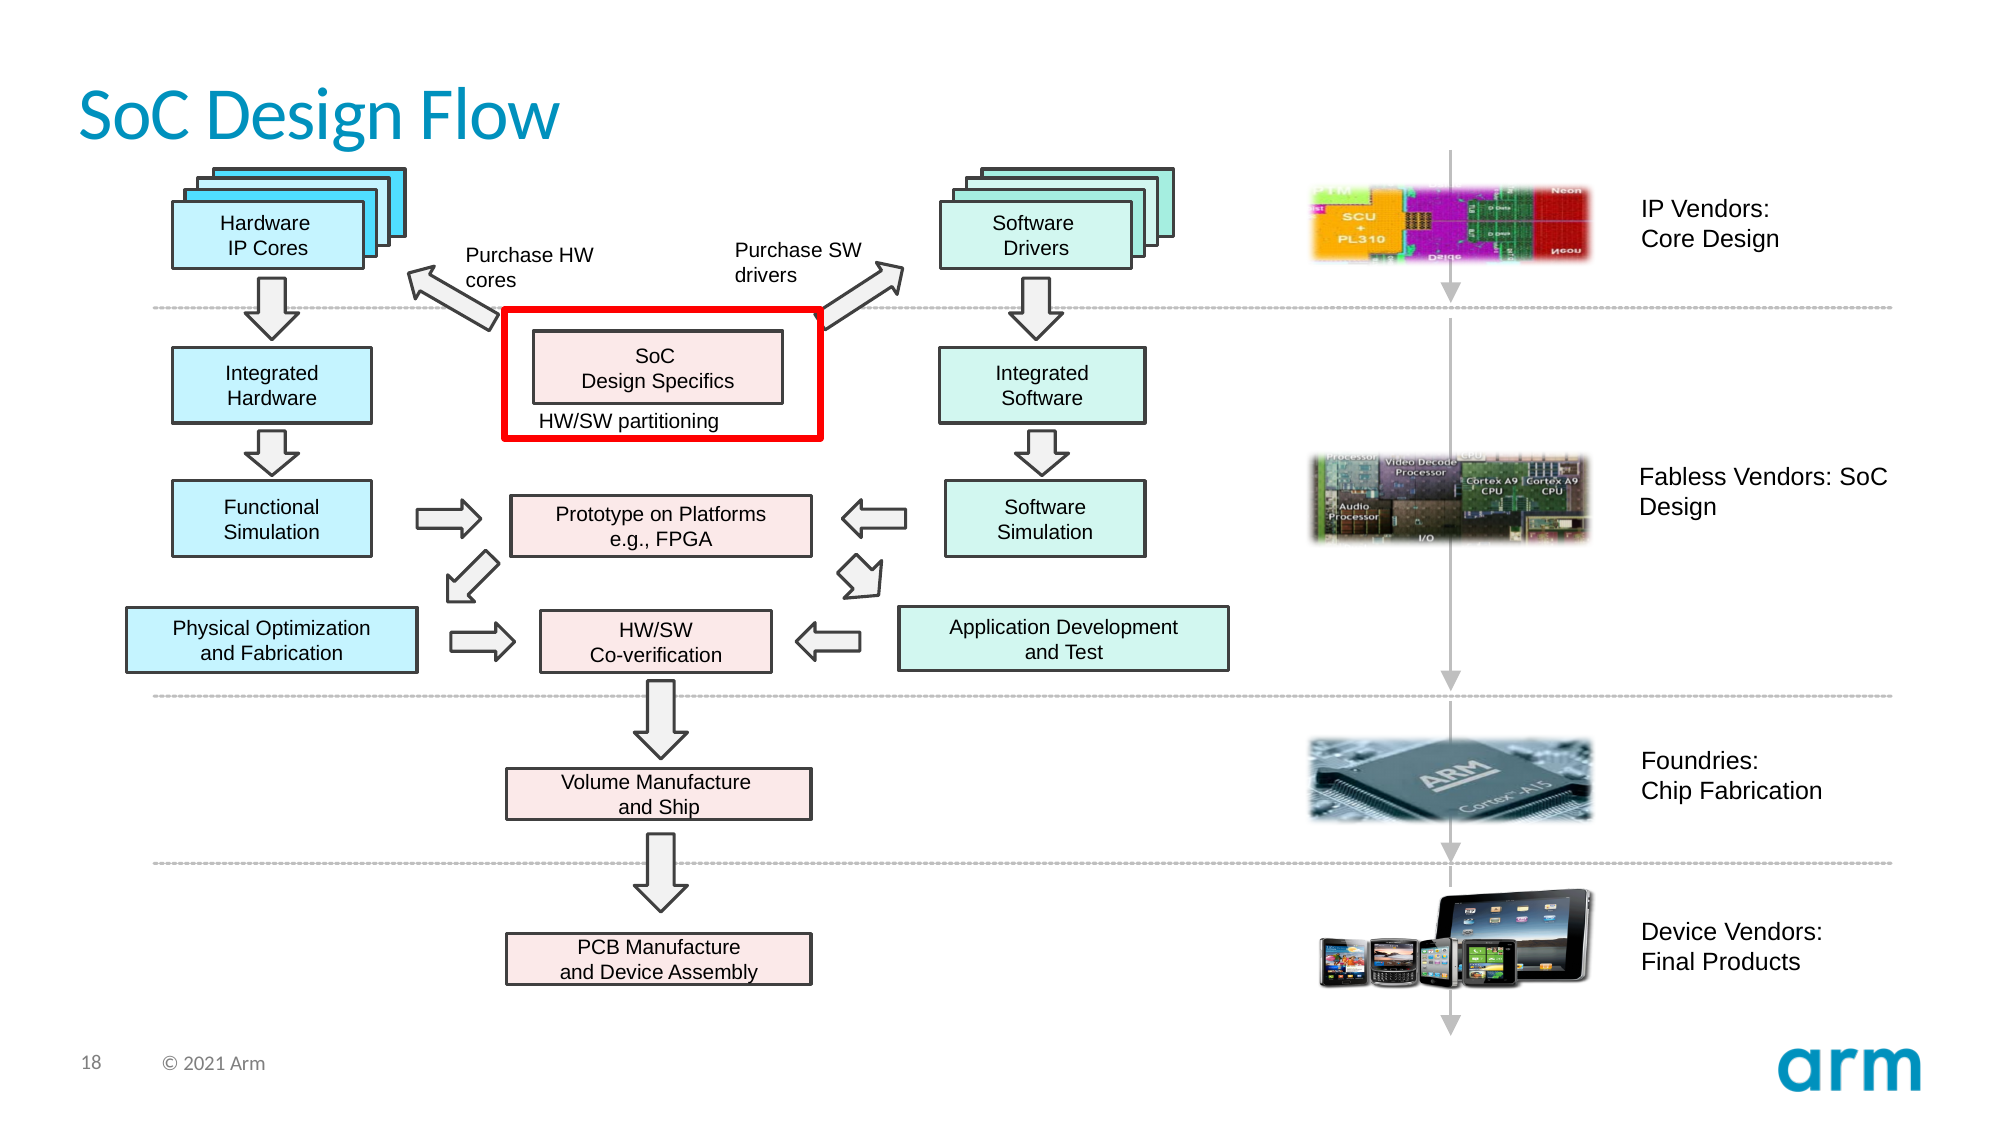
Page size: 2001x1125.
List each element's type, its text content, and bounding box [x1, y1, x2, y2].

text_box IP Vendors: Core Design [1626, 185, 1864, 261]
text_box SoC Design Specifics [533, 330, 783, 400]
text_box Foundries: Chip Fabrication [1626, 737, 1904, 813]
picture [1305, 734, 1596, 826]
text_box Application Development and Test [898, 606, 1229, 671]
text_box [245, 278, 299, 340]
text_box [842, 499, 906, 538]
text_box Purchase HW cores [450, 234, 636, 299]
text_box Hardware IP Cores [172, 201, 364, 269]
text_box [982, 168, 1174, 237]
text_box HW/SW Co-verification [540, 610, 772, 673]
text_box Physical Optimization and Fabrication [126, 607, 418, 673]
text_box Volume Manufacture and Ship [506, 768, 812, 820]
text_box Functional Simulation [172, 480, 372, 557]
text_box [837, 554, 882, 599]
text_box [821, 262, 903, 330]
picture [1305, 450, 1593, 548]
text_box Prototype on Platforms e.g., FPGA [511, 495, 812, 557]
text_box Fabless Vendors: SoC Design [1624, 453, 1956, 528]
text_box [197, 178, 389, 246]
text_box HW/SW partitioning [524, 400, 792, 441]
picture [1777, 1047, 1922, 1093]
text_box Purchase SW drivers [719, 229, 906, 294]
text_box [966, 178, 1158, 246]
text_box [634, 680, 688, 759]
text_box [504, 309, 821, 439]
text_box [447, 550, 500, 602]
text_box [953, 189, 1145, 257]
text_box Software Drivers [940, 201, 1132, 269]
text_box [213, 168, 405, 237]
text_box Integrated Hardware [172, 347, 372, 423]
text_box [408, 266, 499, 331]
text_box [245, 430, 299, 476]
text_box Integrated Software [939, 347, 1145, 423]
text_box [634, 833, 688, 913]
text_box Software Simulation [945, 480, 1145, 557]
text_box [1015, 430, 1069, 476]
text_box [1009, 278, 1063, 340]
picture [1299, 887, 1596, 990]
text_box [796, 622, 860, 661]
text_box [417, 499, 481, 538]
picture [1305, 182, 1596, 267]
text_box [185, 189, 377, 257]
text_box [450, 622, 515, 661]
title SoC Design Flow [78, 78, 1922, 186]
text_box Device Vendors: Final Products [1626, 908, 1956, 983]
text_box PCB Manufacture and Device Assembly [506, 933, 812, 985]
